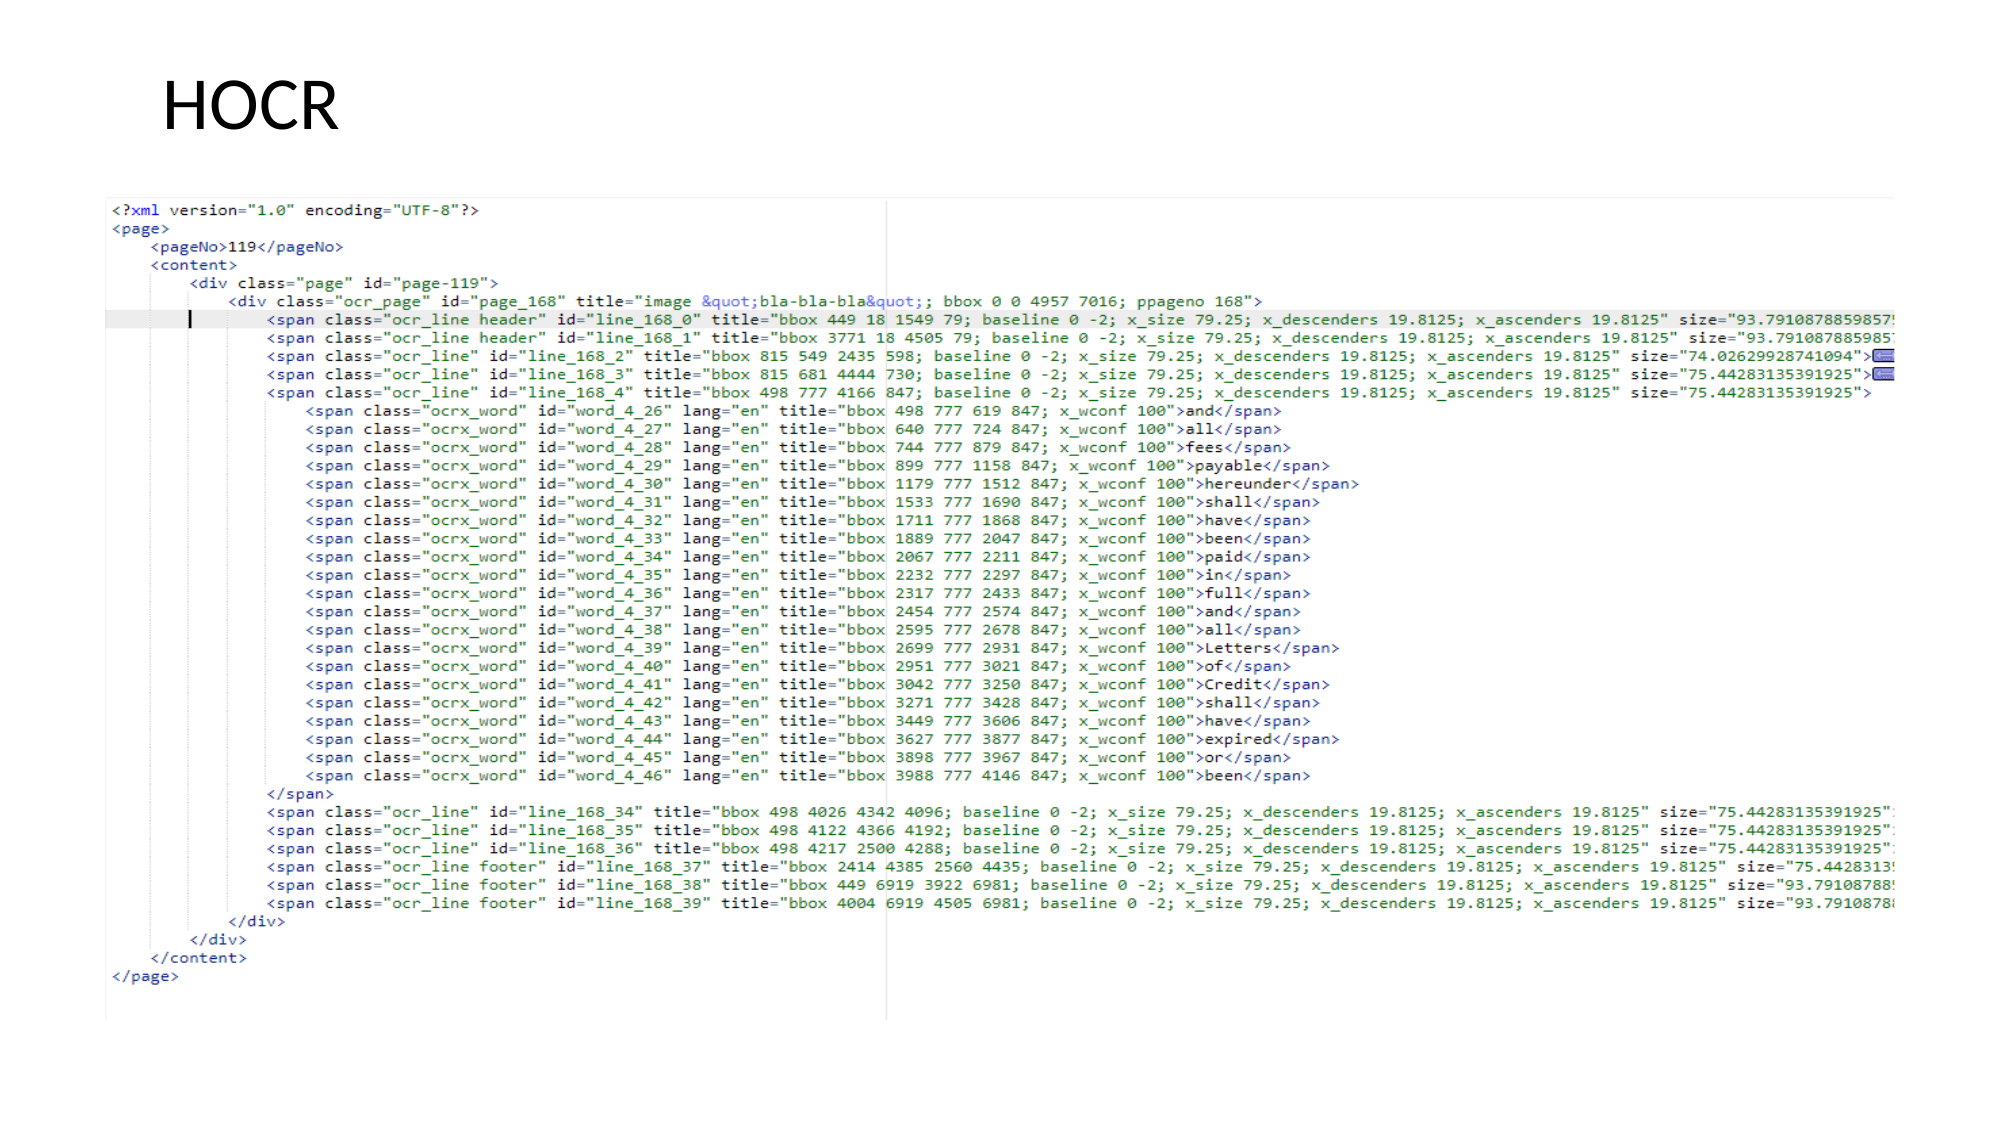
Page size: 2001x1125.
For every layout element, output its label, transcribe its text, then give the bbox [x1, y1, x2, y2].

text_box HOCR [26, 46, 477, 152]
picture [105, 197, 1895, 1020]
